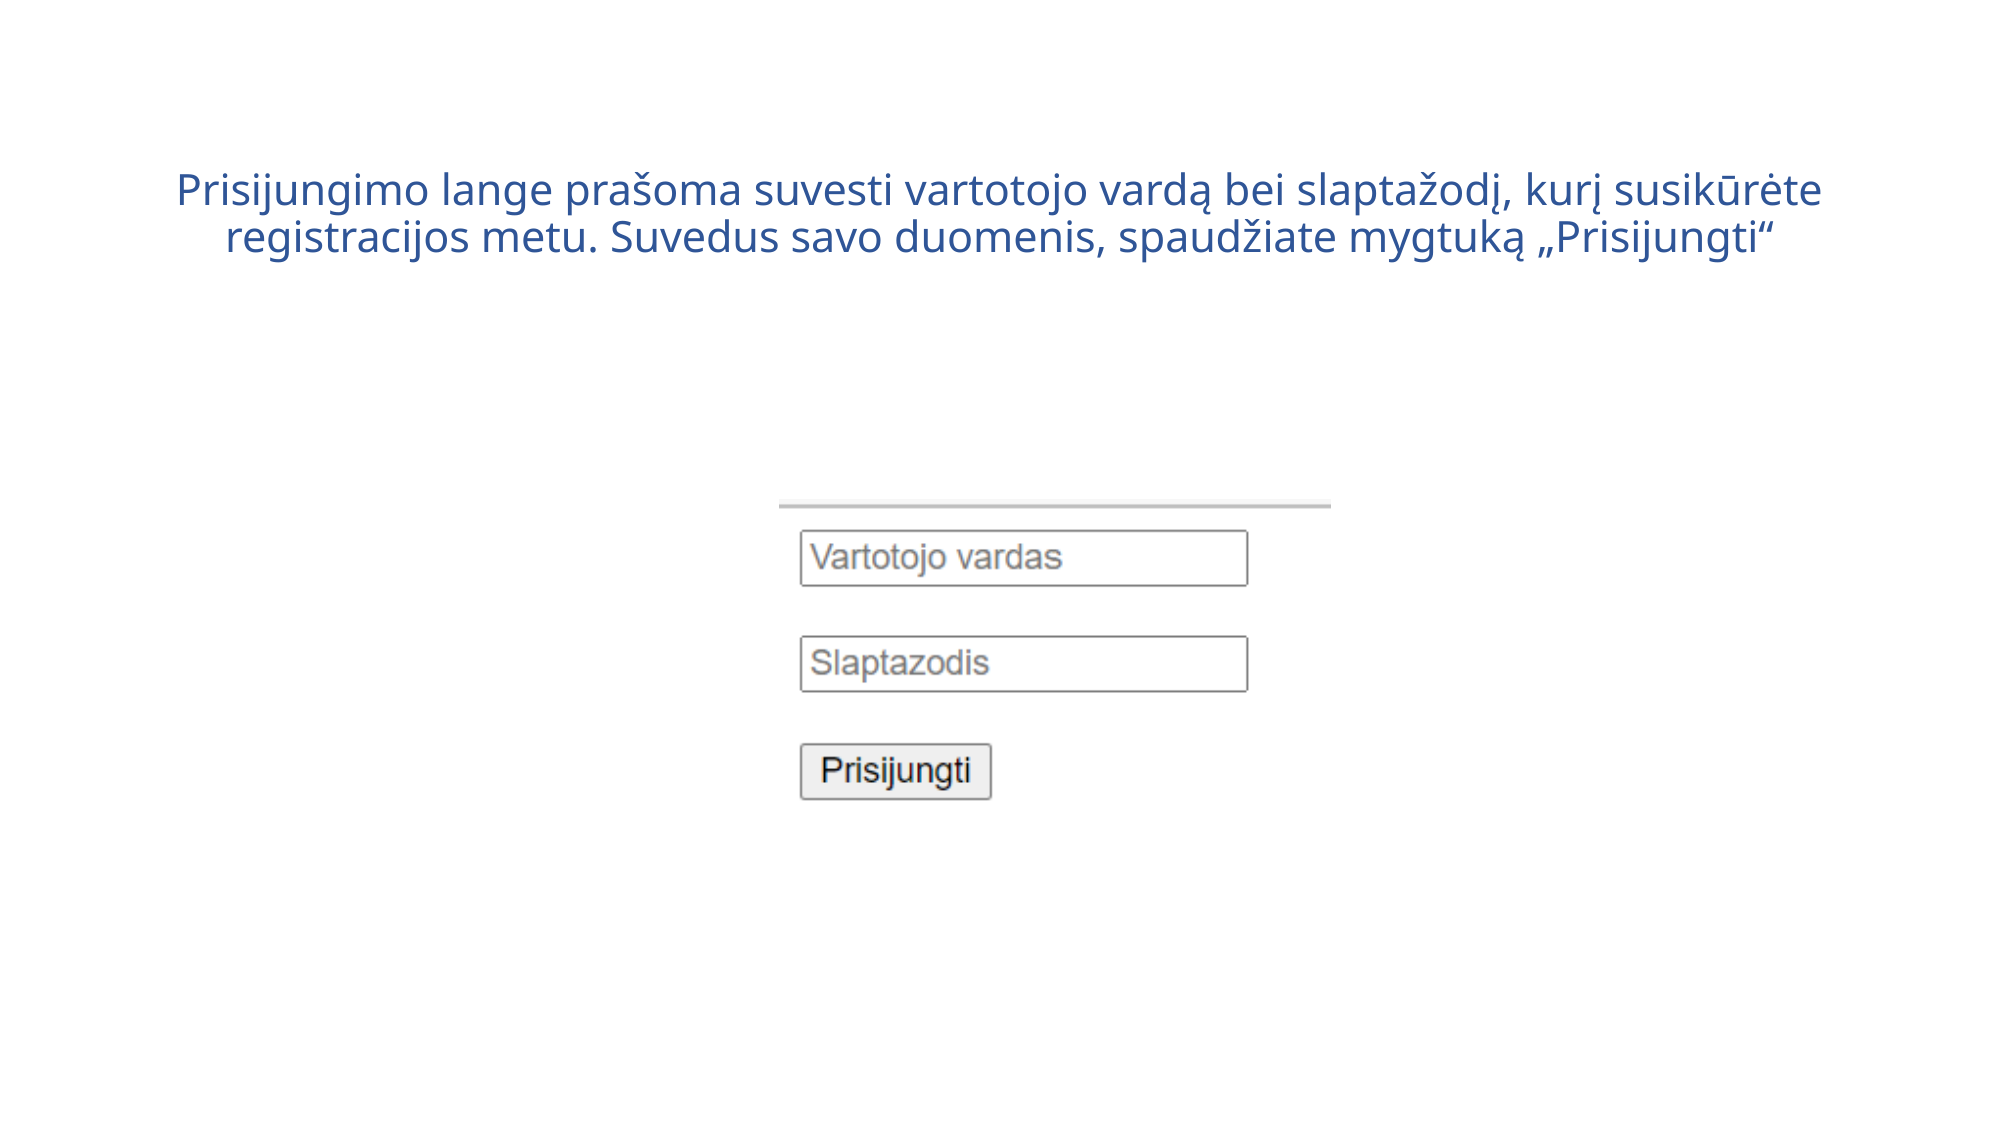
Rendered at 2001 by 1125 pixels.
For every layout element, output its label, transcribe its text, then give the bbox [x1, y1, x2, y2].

title Prisijungimo lange prašoma suvesti vartotojo vardą bei slaptažodį, kurį susikūrėte registracijos metu. Suvedus savo duomenis, spaudžiate mygtuką „Prisijungti“ [137, 59, 1863, 278]
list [779, 499, 1331, 965]
